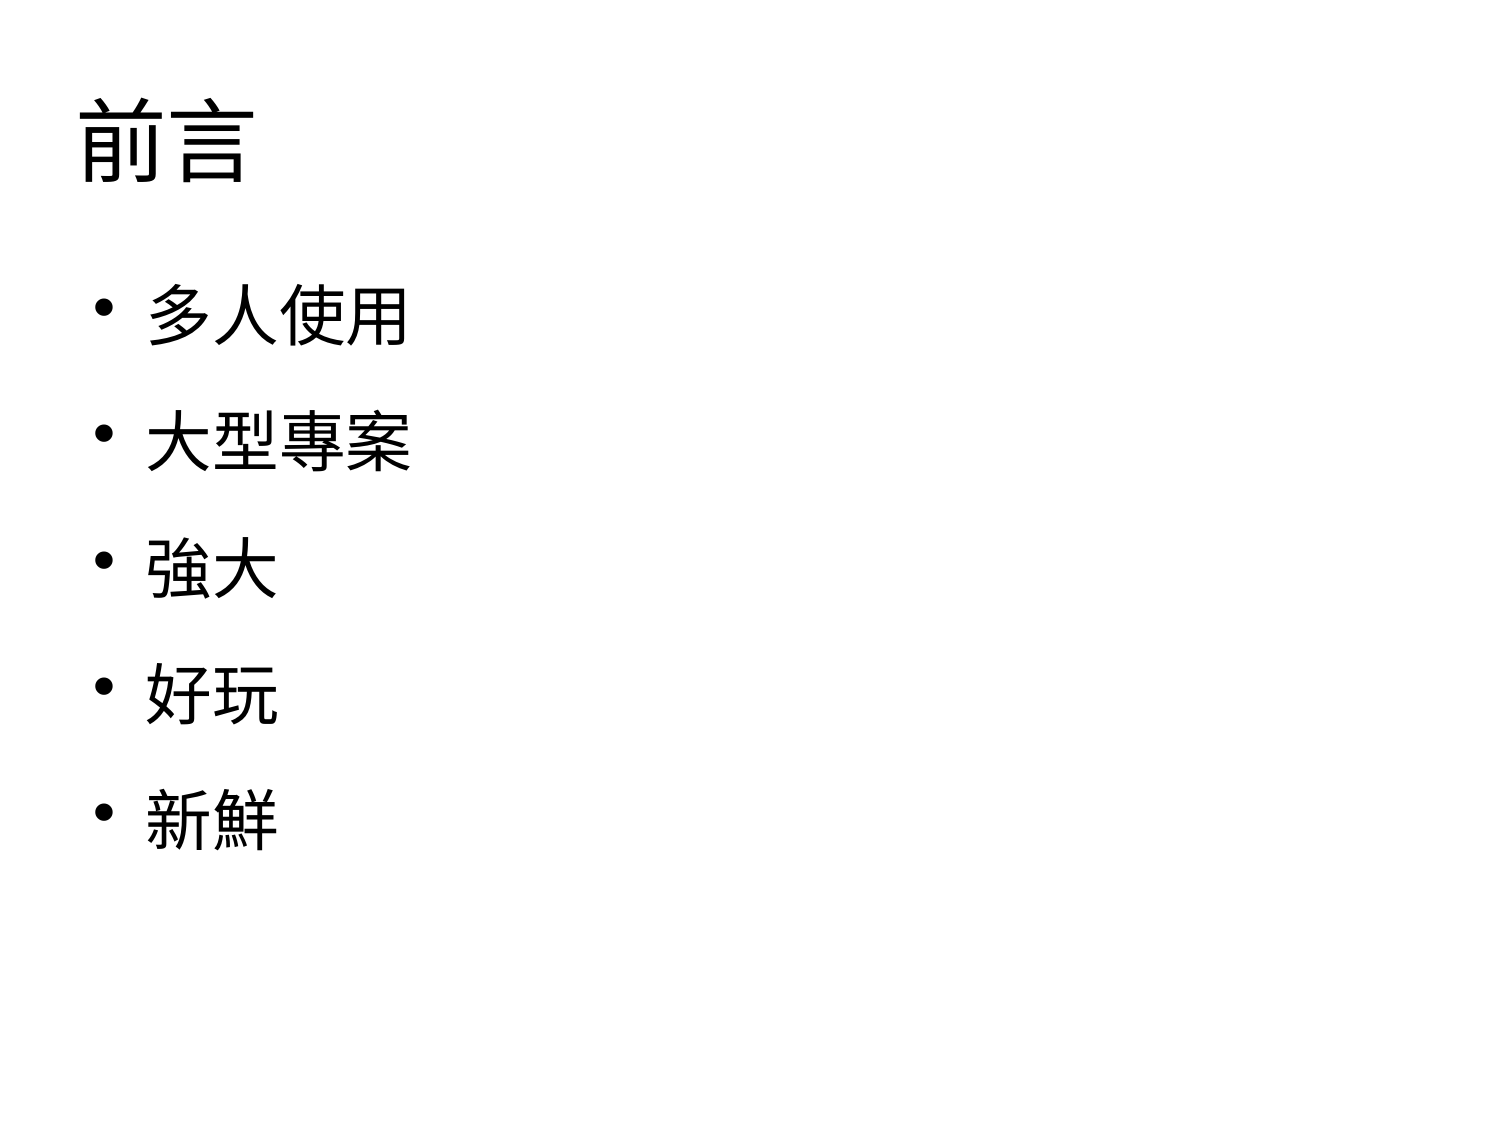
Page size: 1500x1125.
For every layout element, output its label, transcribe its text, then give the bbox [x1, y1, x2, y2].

text_box 多人使用 大型專案 強大 好玩 新鮮 [75, 263, 1425, 916]
text_box 前言 [75, 44, 1425, 233]
